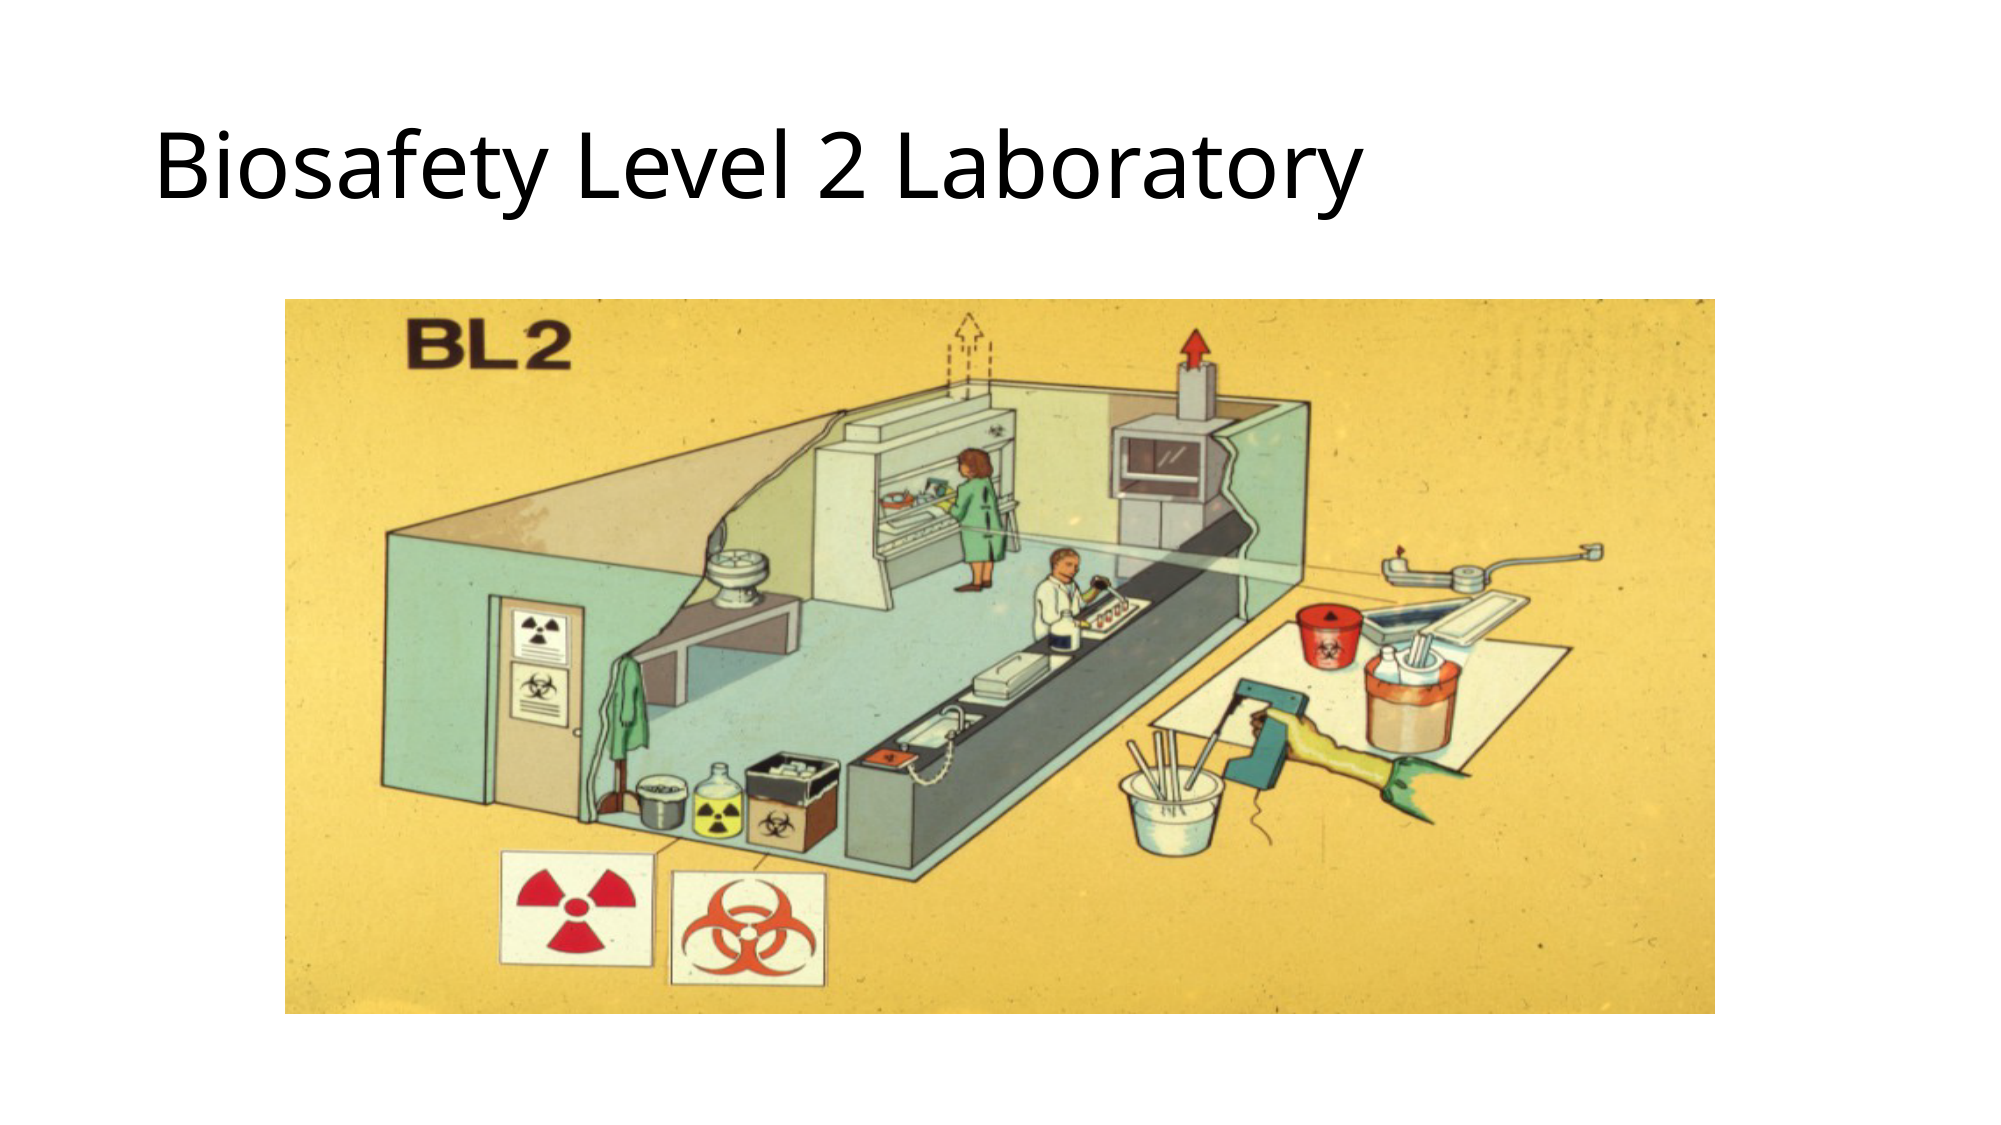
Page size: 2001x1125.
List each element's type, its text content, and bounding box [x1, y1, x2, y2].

title Biosafety Level 2 Laboratory [137, 59, 1863, 278]
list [284, 299, 1715, 1014]
